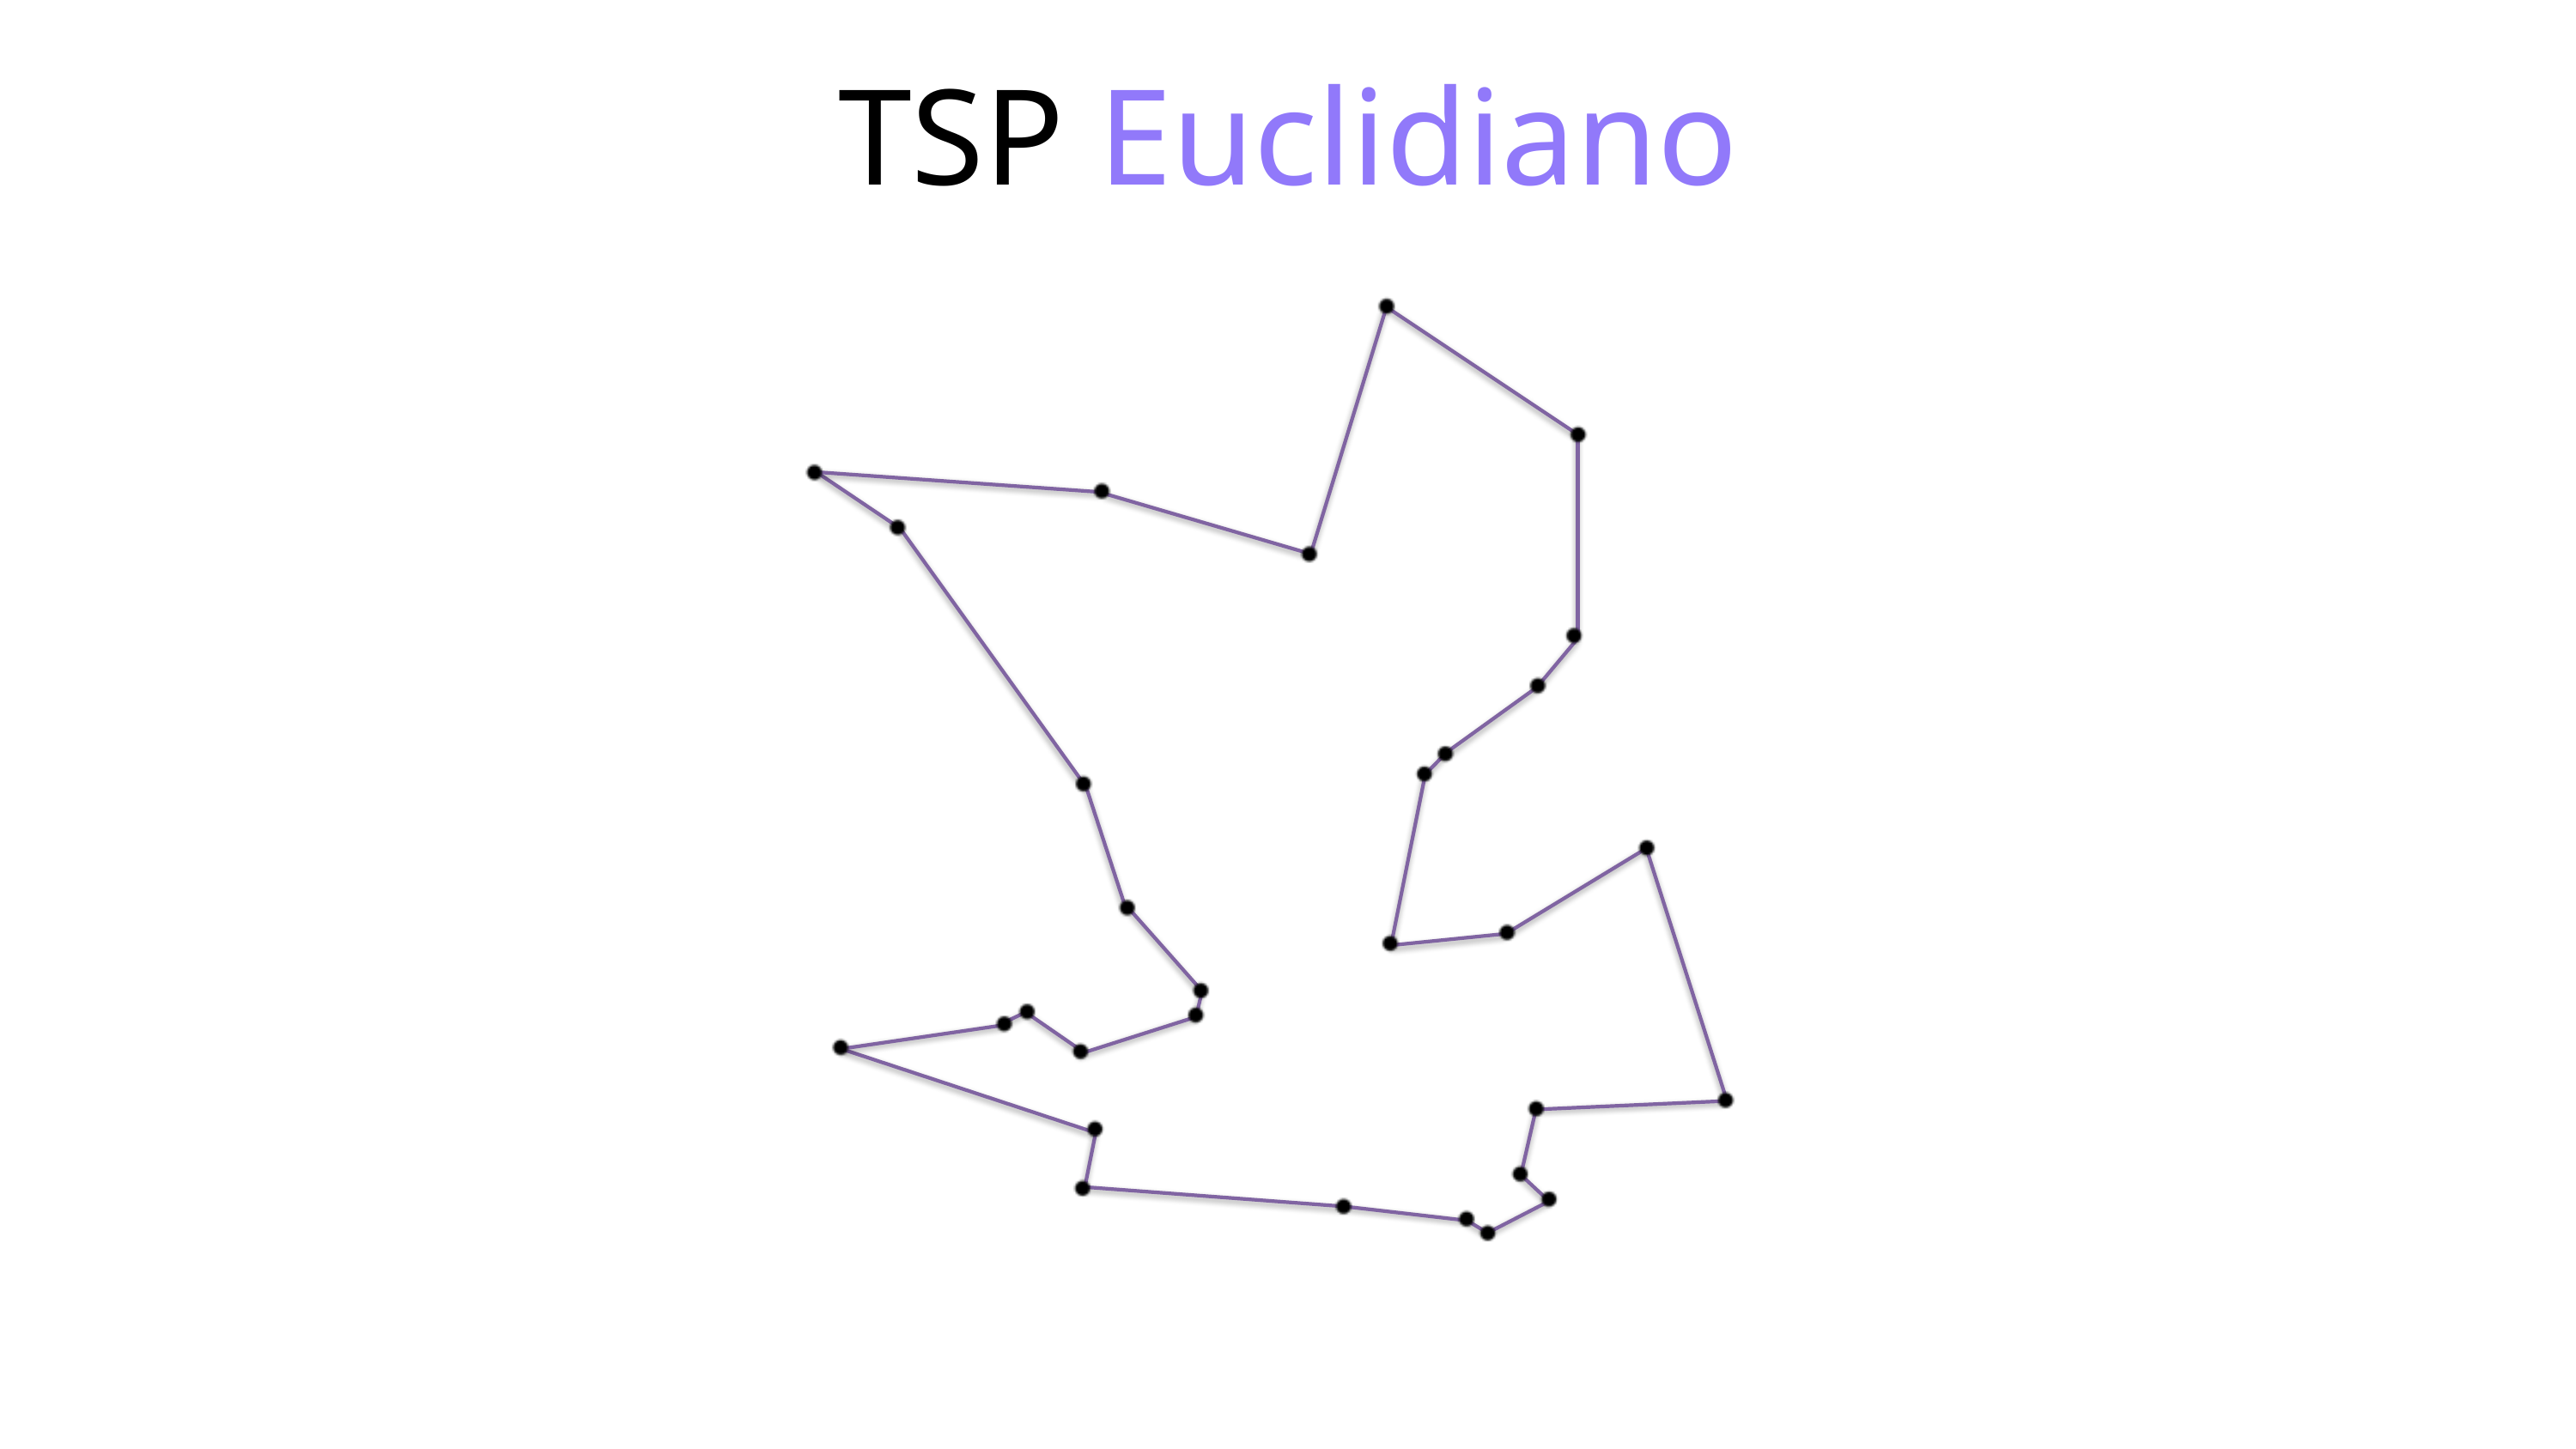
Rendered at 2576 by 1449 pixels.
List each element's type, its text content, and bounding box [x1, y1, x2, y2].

picture [800, 262, 1776, 1332]
text_box TSP Euclidiano [429, 52, 2147, 212]
